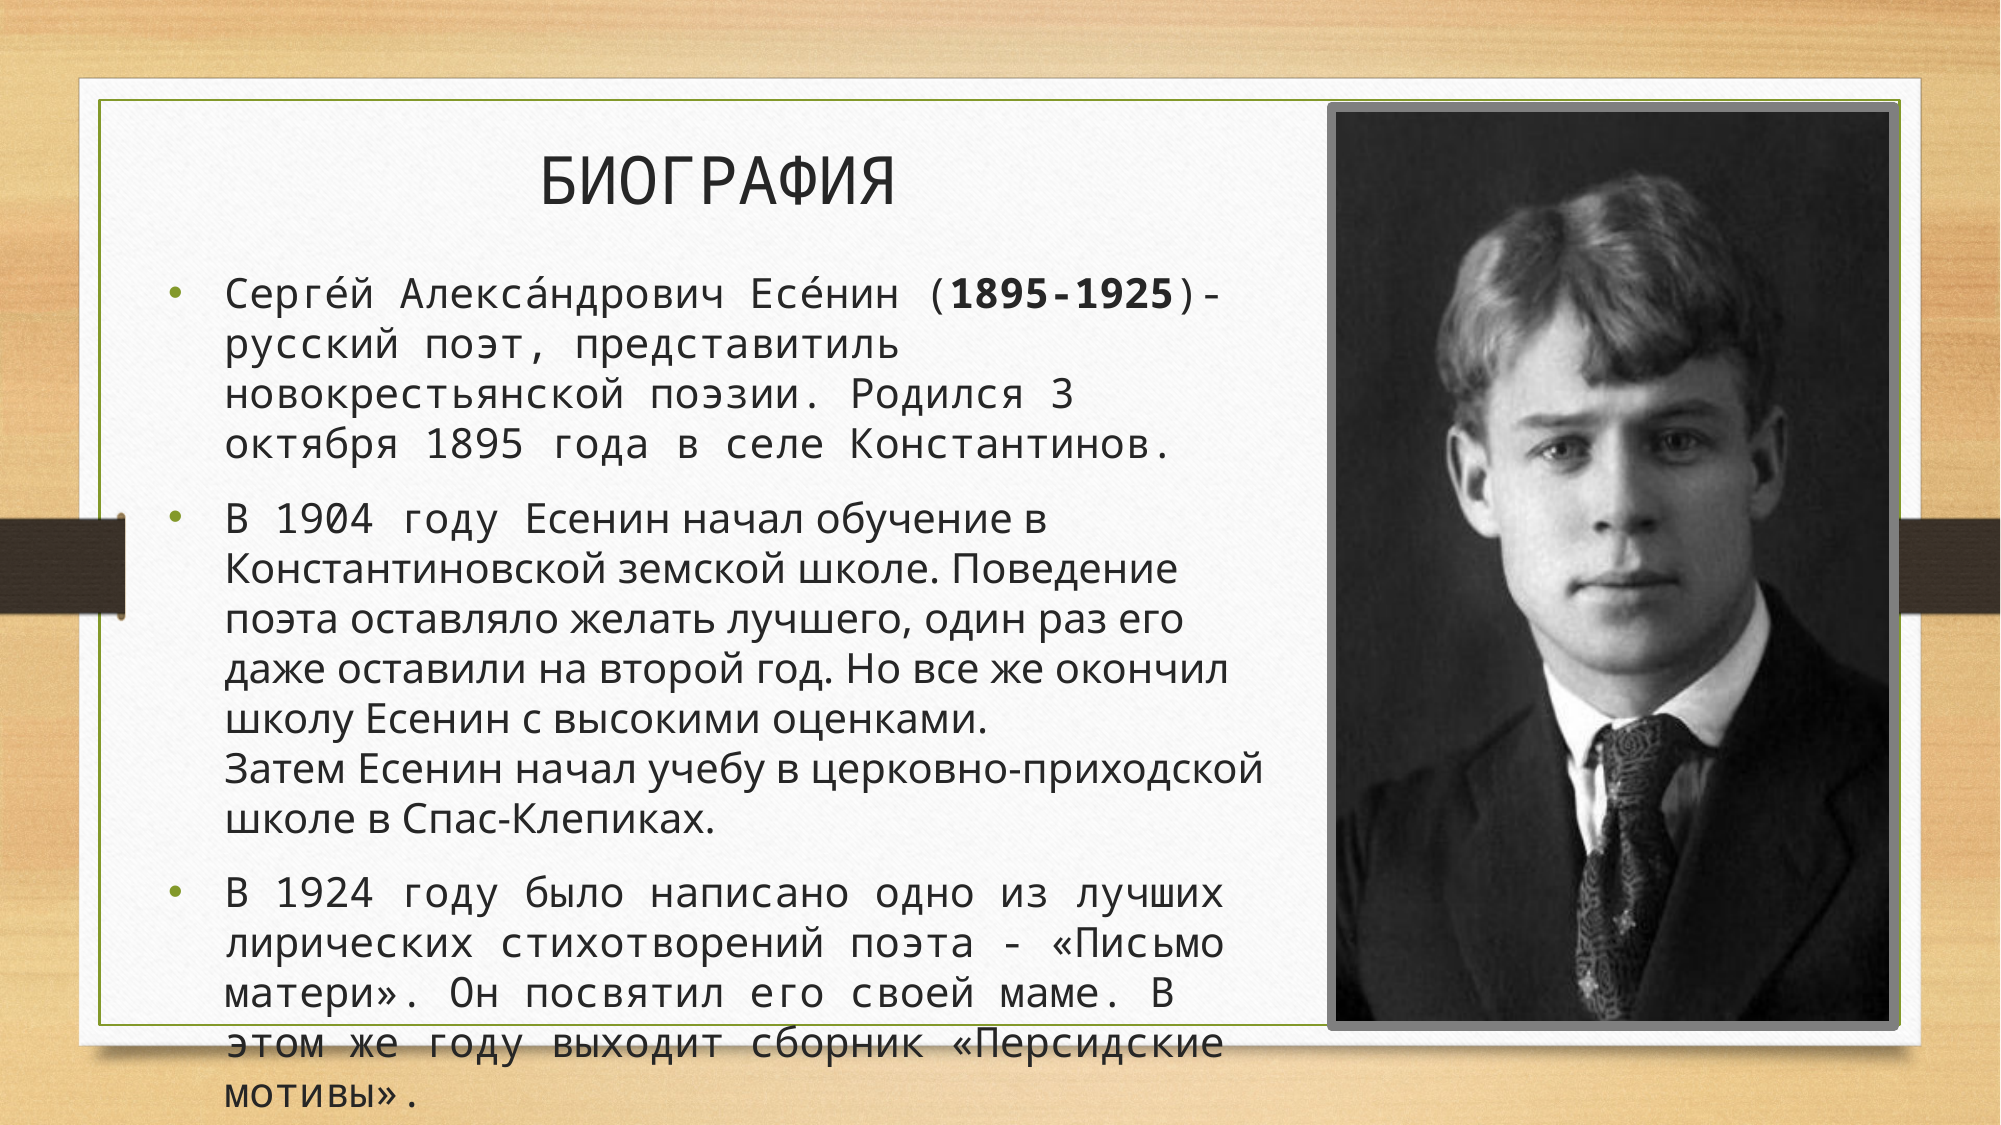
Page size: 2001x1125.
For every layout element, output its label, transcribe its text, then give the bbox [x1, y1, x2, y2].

title БИОГРАФИЯ [206, 111, 1231, 225]
picture [0, 0, 2001, 1125]
list Серге́й Алекса́ндрович Есе́нин (1895-1925)-русский поэт, представитиль новокрестьянской поэзии. Родился 3 октября 1895 года в селе Константинов. В 1904 году Есенин начал обучение в Константиновской земской школе. Поведение поэта оставляло желать лучшего, один раз его даже оставили на второй год. Но все же окончил школу Есенин с высокими оценками. Затем Есенин начал учебу в церковно-приходской школе в Спас-Клепиках. В 1924 году было написано одно из лучших лирических стихотворений поэта - «Письмо матери». Он посвятил его своей маме. В этом же году выходит сборник «Персидские мотивы». [153, 259, 1282, 1031]
